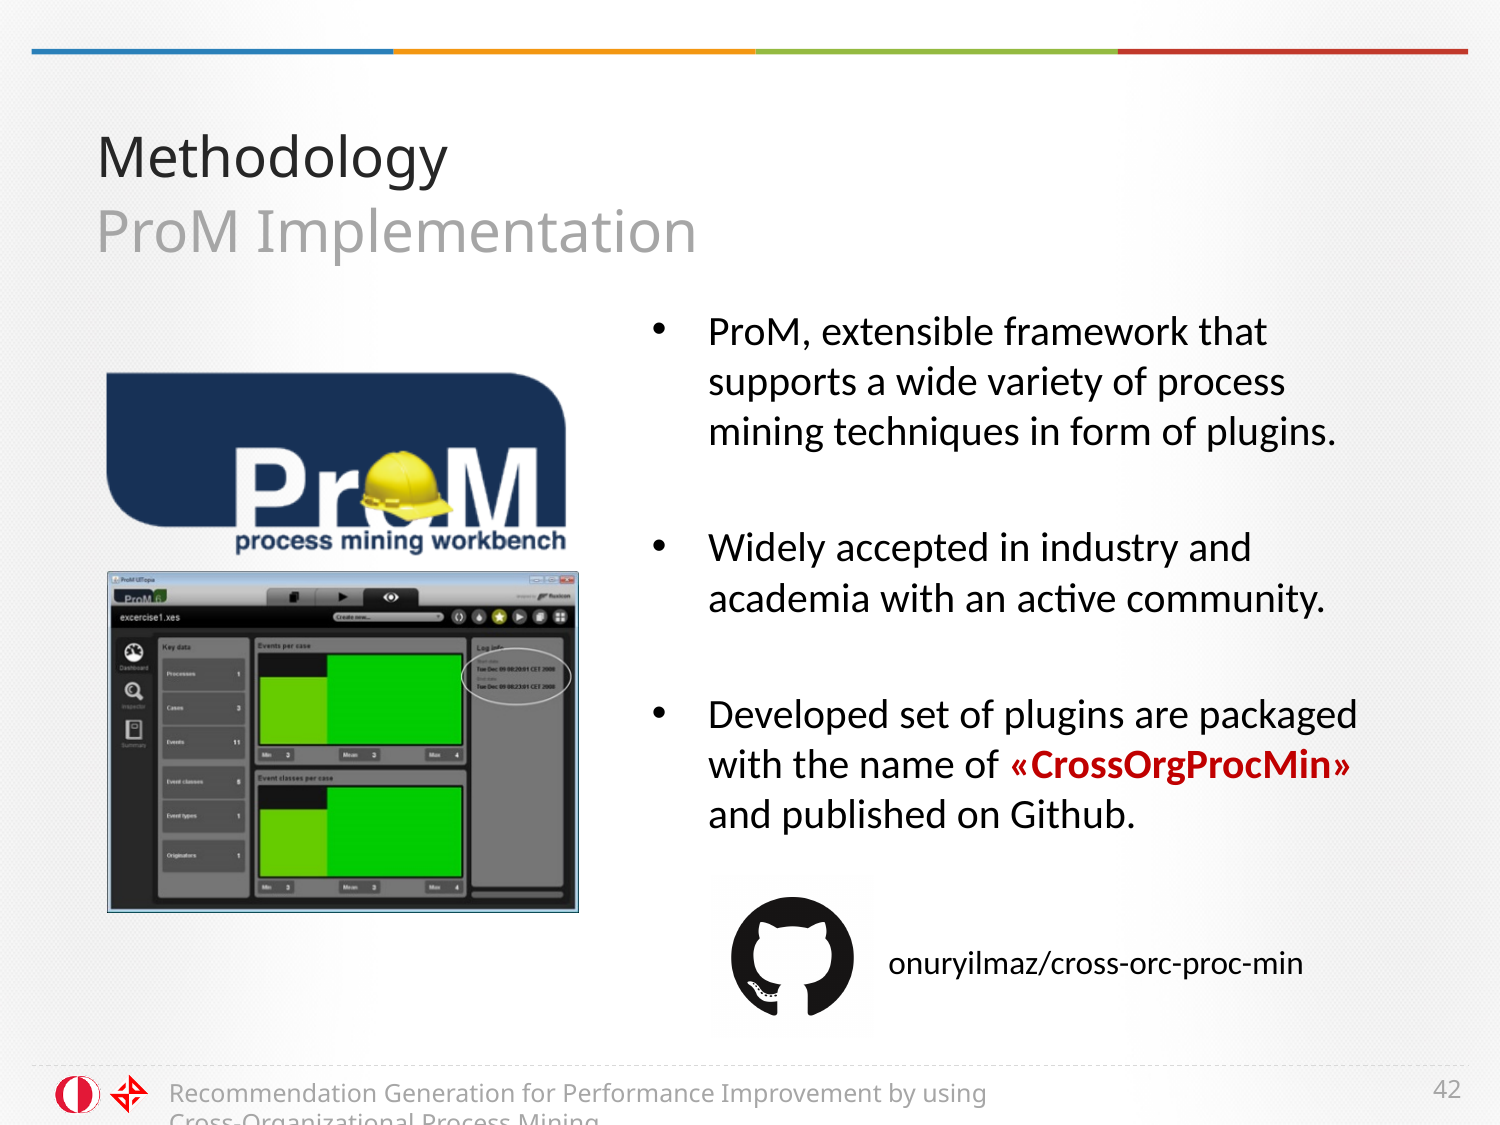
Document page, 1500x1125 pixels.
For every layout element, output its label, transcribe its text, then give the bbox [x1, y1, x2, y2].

picture [245, 1116, 257, 1125]
text_box onuryilmaz/cross-orc-proc-min [874, 933, 1322, 989]
picture [524, 1116, 533, 1125]
picture [172, 1116, 244, 1125]
picture [0, 0, 1500, 1125]
picture [412, 1116, 423, 1125]
picture [431, 1116, 519, 1125]
text_box Methodology [81, 114, 1500, 187]
picture [353, 1116, 410, 1125]
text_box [31, 1065, 1477, 1116]
text_box ProM Implementation [80, 187, 1500, 272]
text_box ProM, extensible framework that supports a wide variety of process mining techniques in form of plugins. Widely accepted in industry and academia with an active community. Developed set of plugins are packaged with the name of «CrossOrgProcMin» and published on Github. [640, 297, 1386, 885]
picture [426, 1116, 433, 1123]
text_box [31, 48, 1469, 55]
picture [257, 1116, 351, 1125]
